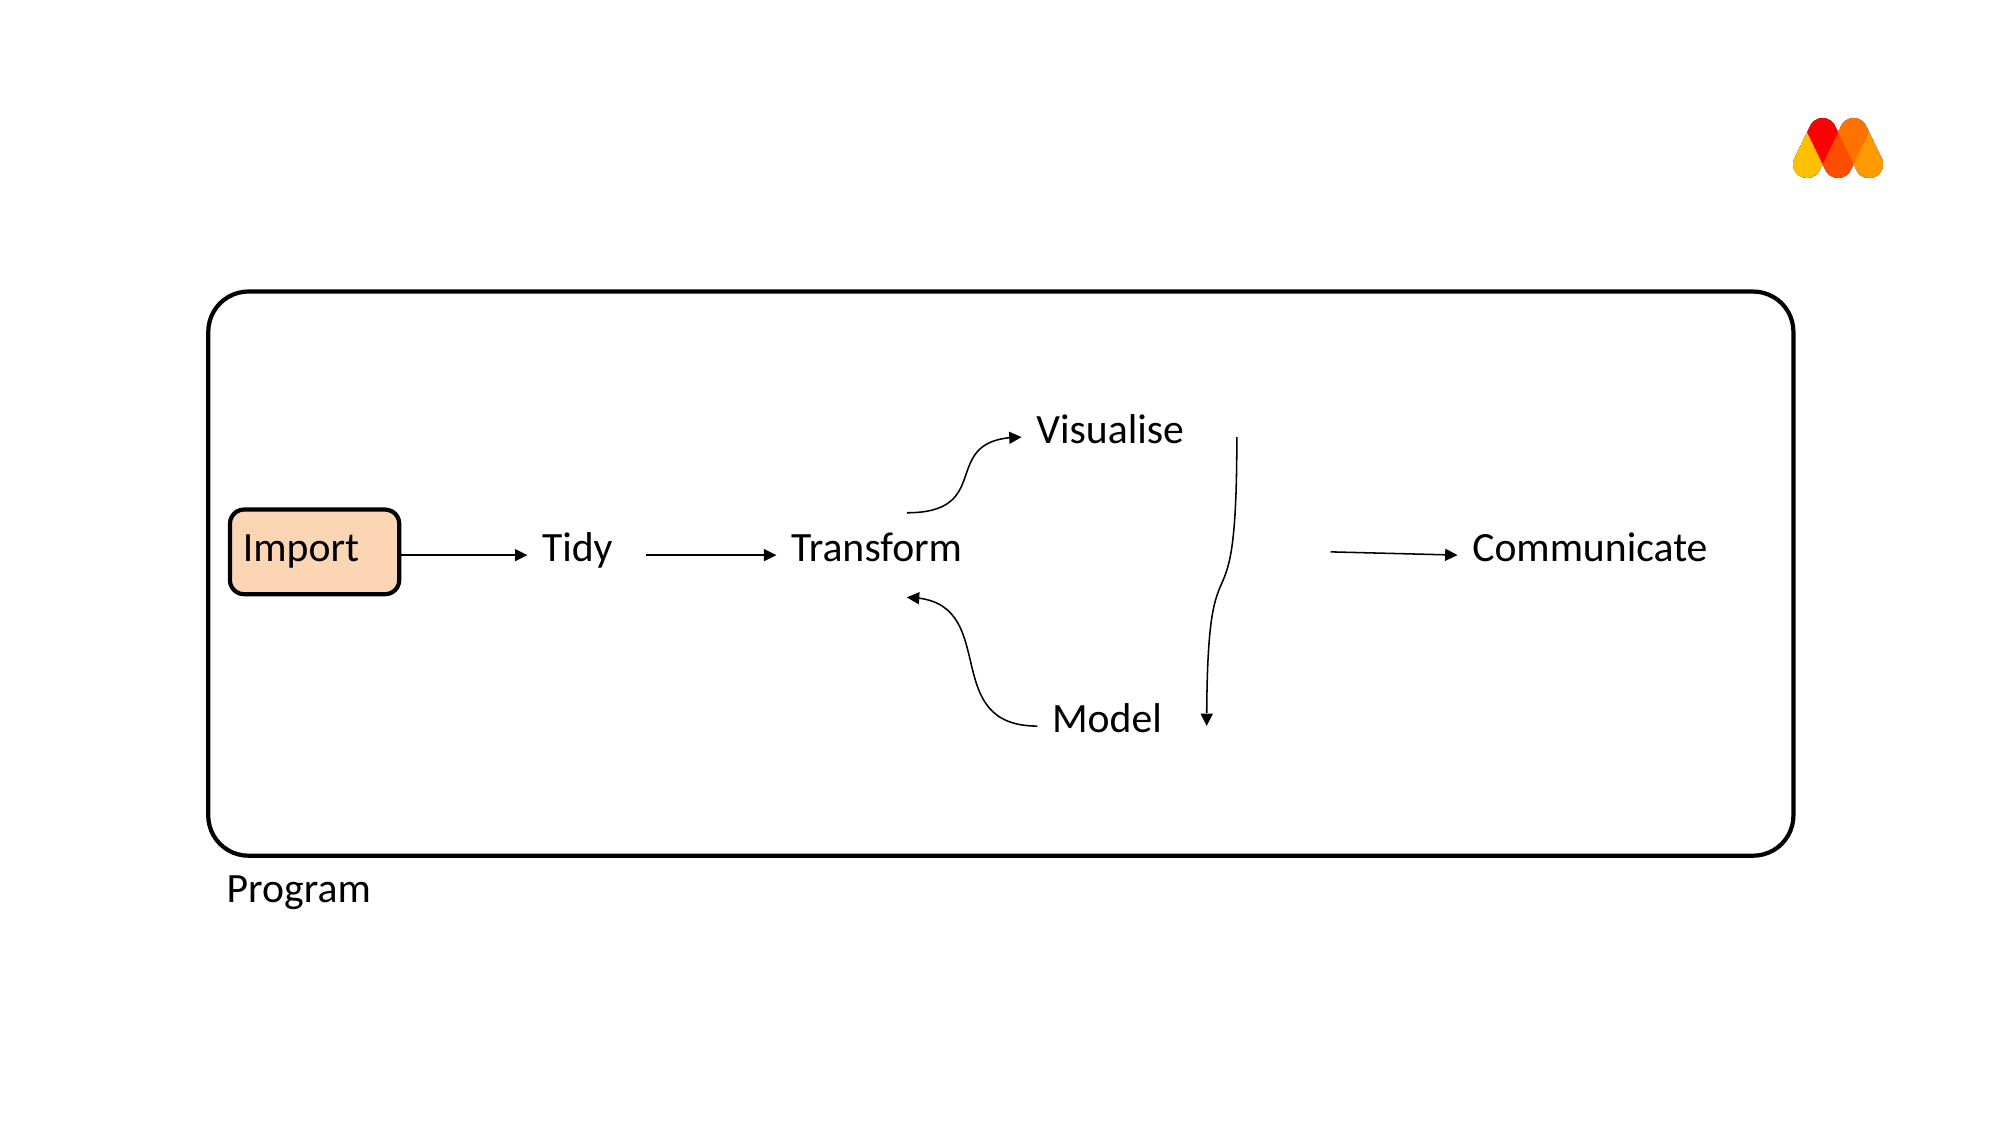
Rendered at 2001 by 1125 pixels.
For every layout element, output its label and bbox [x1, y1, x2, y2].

picture [1793, 118, 1883, 178]
text_box [208, 291, 1794, 939]
